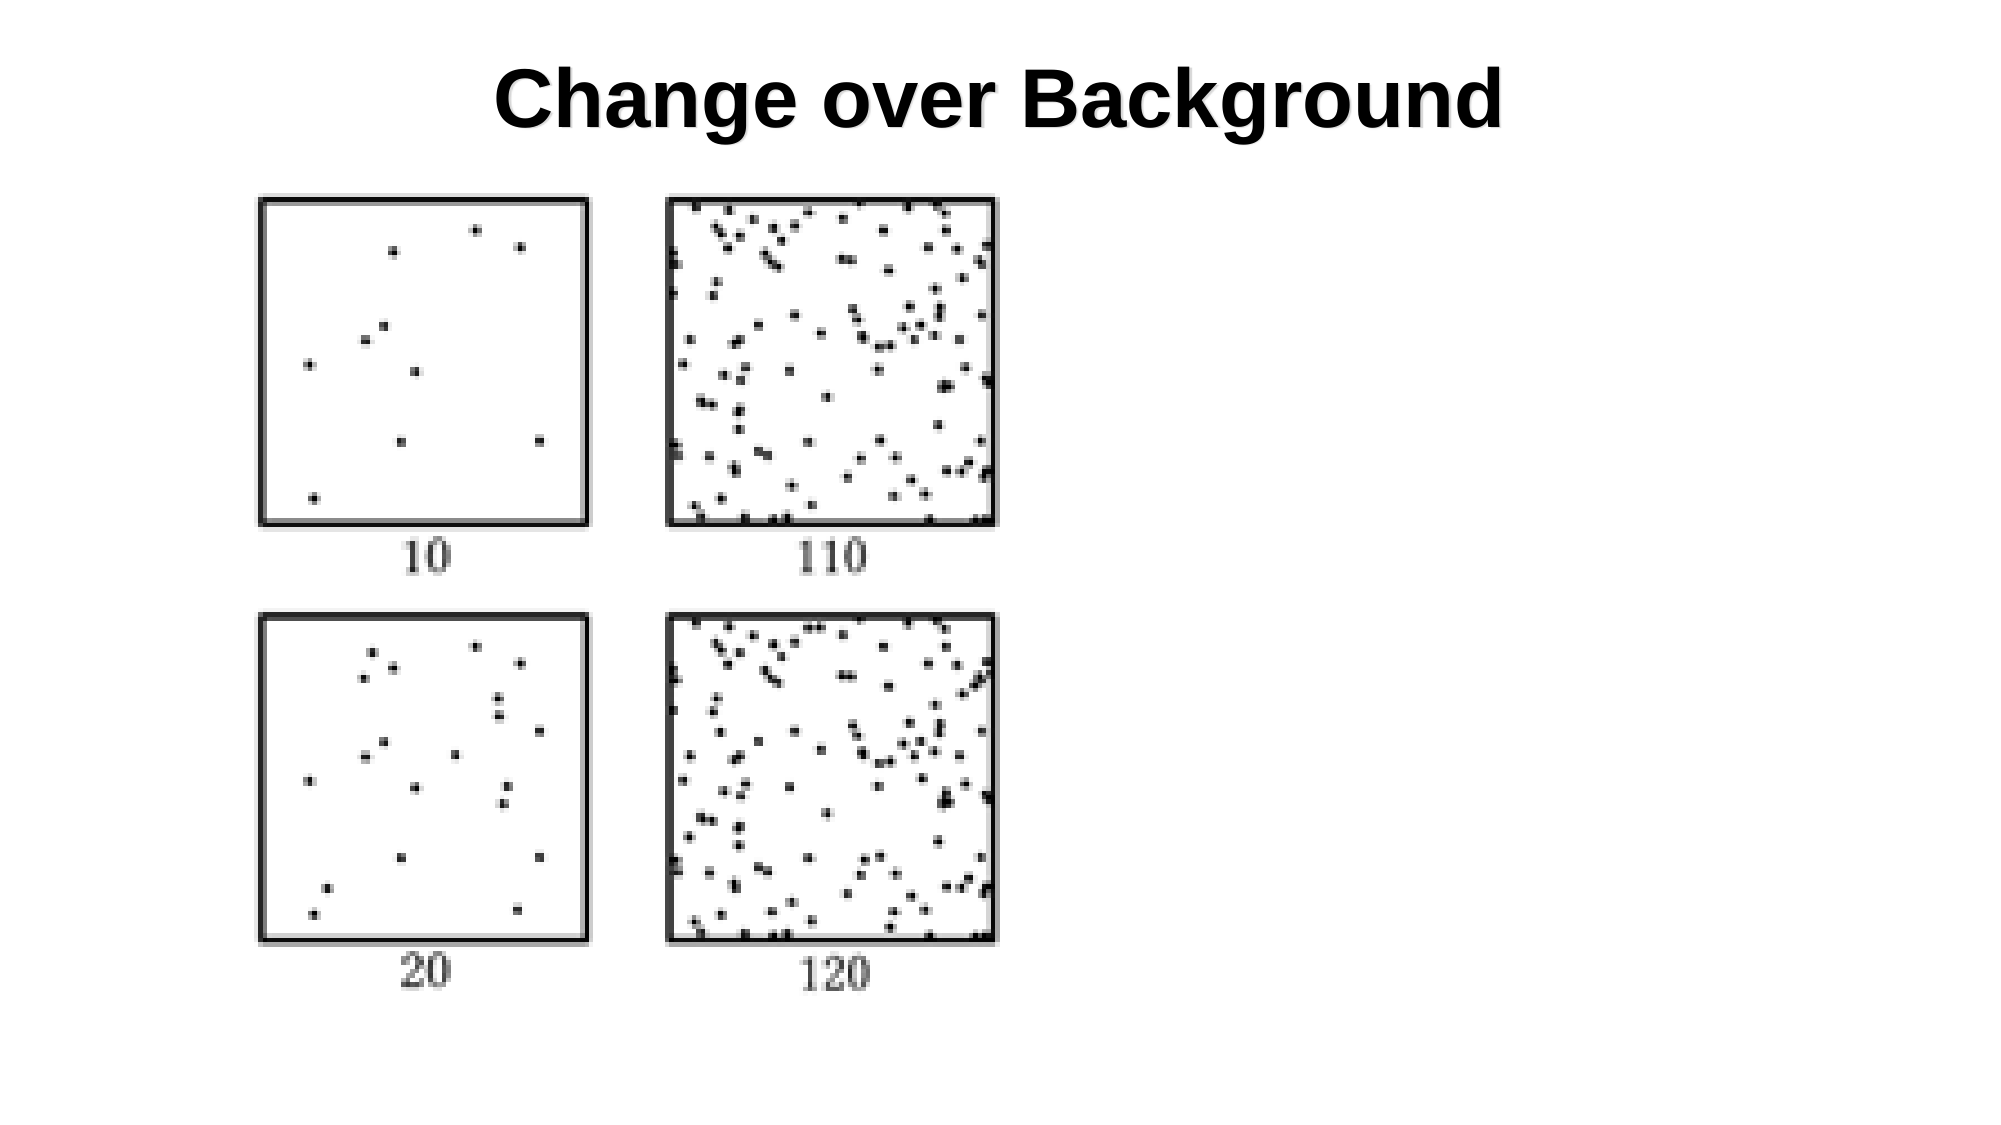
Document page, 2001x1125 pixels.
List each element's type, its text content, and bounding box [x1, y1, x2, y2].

title Change over Background [33, 24, 1967, 163]
picture [192, 162, 1045, 1024]
